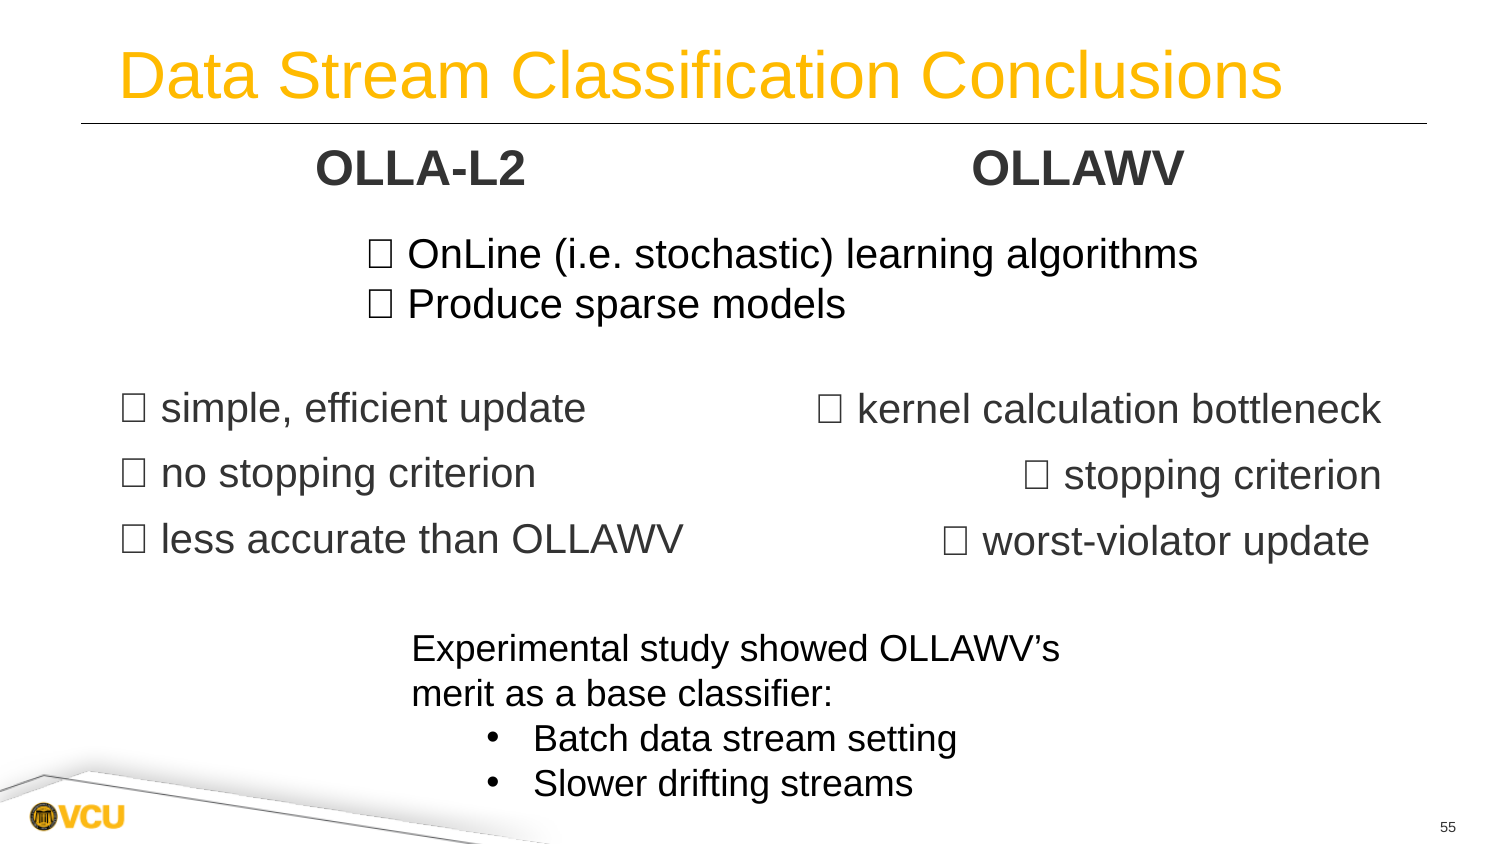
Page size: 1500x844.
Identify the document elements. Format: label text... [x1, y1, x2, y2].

list OLLAWV [759, 137, 1398, 204]
slide_number 55 [1400, 813, 1472, 841]
title Data Stream Classification Conclusions [103, 34, 1398, 138]
list ❌ kernel calculation bottleneck ✅ stopping criterion ✅ worst-violator update [759, 378, 1398, 574]
list OLLA-L2 [103, 137, 738, 204]
list ✅ simple, efficient update ❌ no stopping criterion ❌ less accurate than OLLAWV [103, 378, 738, 574]
text_box Experimental study showed OLLAWV’s merit as a base classifier: Batch data stream setting Slower drifting streams [396, 616, 1123, 812]
text_box ✅ OnLine (i.e. stochastic) learning algorithms ✅ Produce sparse models [349, 219, 1227, 335]
